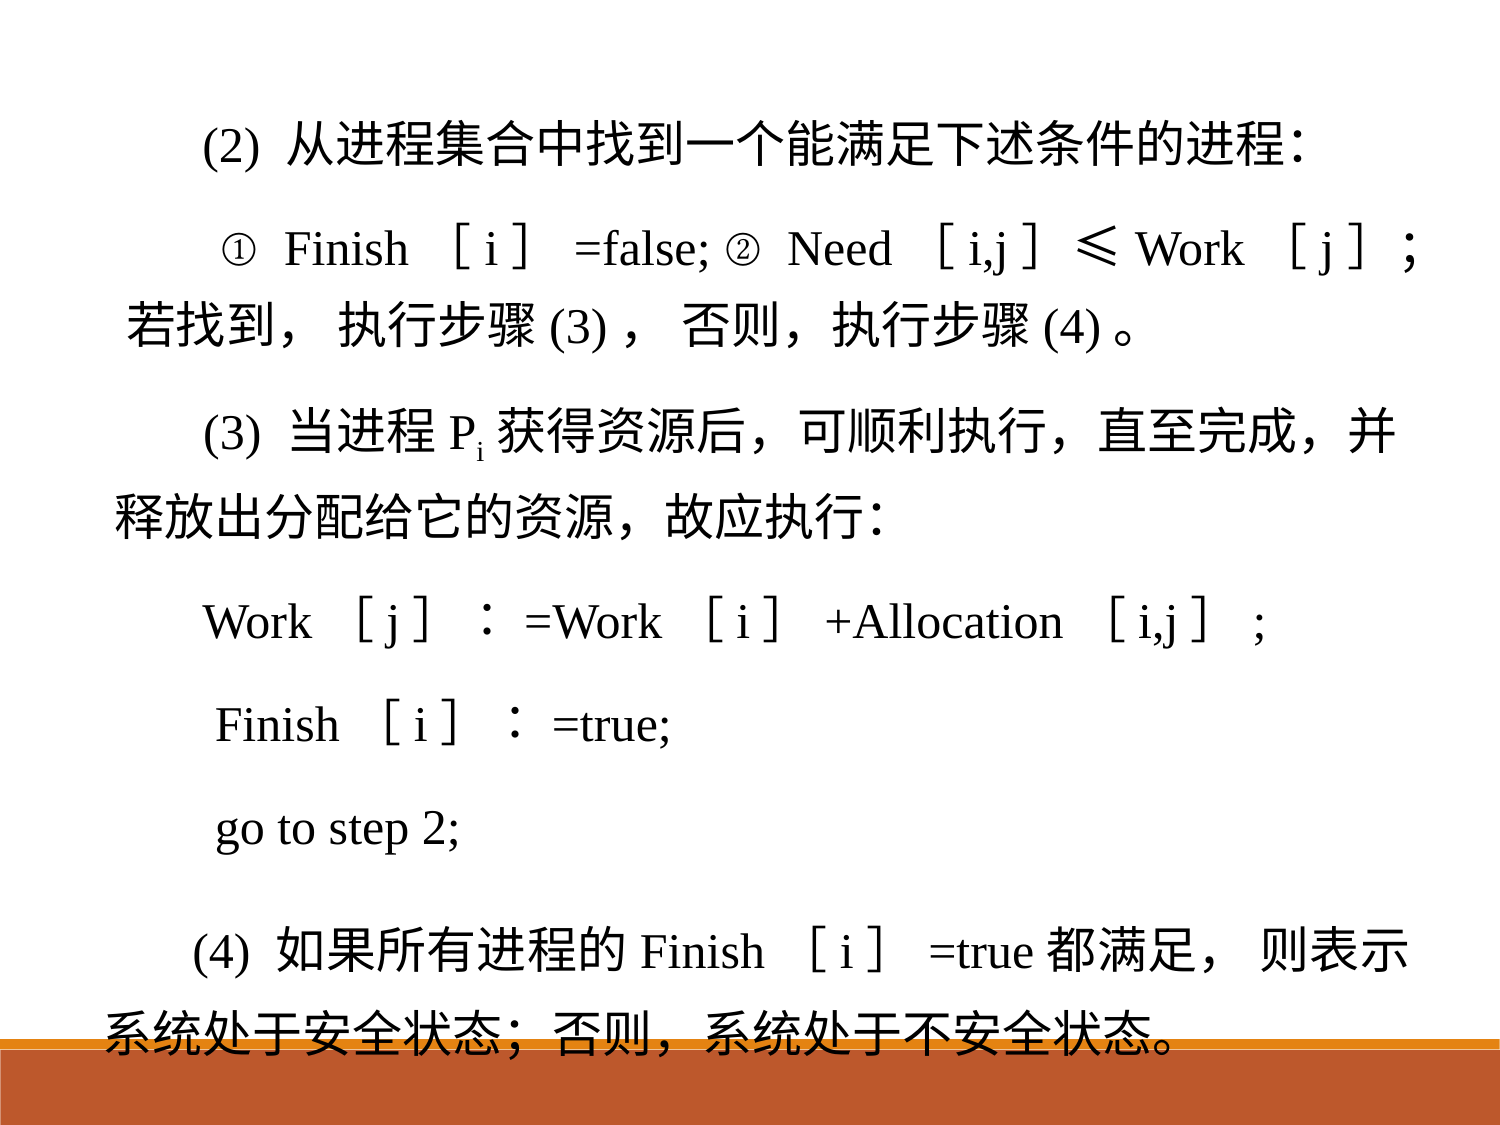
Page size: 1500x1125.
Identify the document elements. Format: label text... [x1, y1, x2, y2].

text_box (2) 从进程集合中找到一个能满足下述条件的进程： ① Finish［i］=false; ② Need［i,j］≤Work［j］； 若找到， 执行步骤(3)， 否则，执行步骤(4)。 (3) 当进程Pi获得资源后，可顺利执行，直至完成，并释放出分配给它的资源，故应执行： Work［j］∶=Work［i］+Allocation［i,j］; Finish［i］∶=true; go to step 2; [99, 87, 1413, 862]
text_box (4) 如果所有进程的Finish［i］=true都满足， 则表示系统处于安全状态；否则，系统处于不安全状态。 [87, 887, 1425, 1071]
